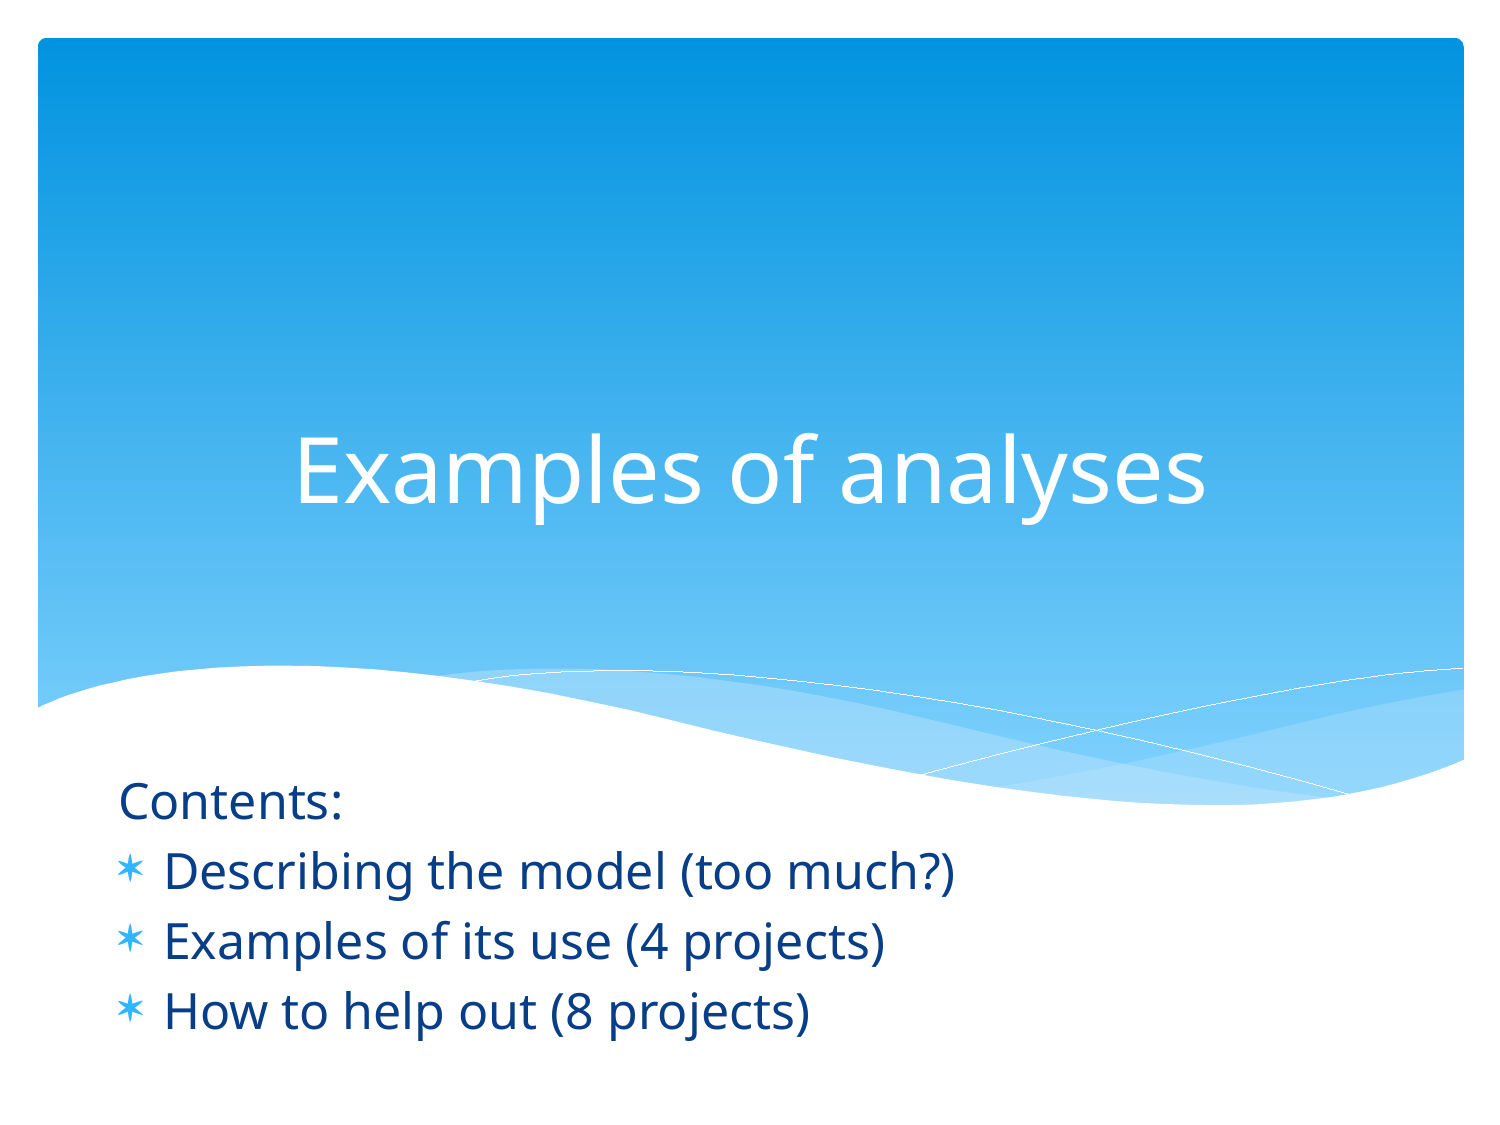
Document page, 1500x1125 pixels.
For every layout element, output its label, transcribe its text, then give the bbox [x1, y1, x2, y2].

text_box Contents: Describing the model (too much?) Examples of its use (4 projects) How to help out (8 projects) [103, 761, 1397, 1075]
title Examples of analyses [113, 404, 1389, 655]
